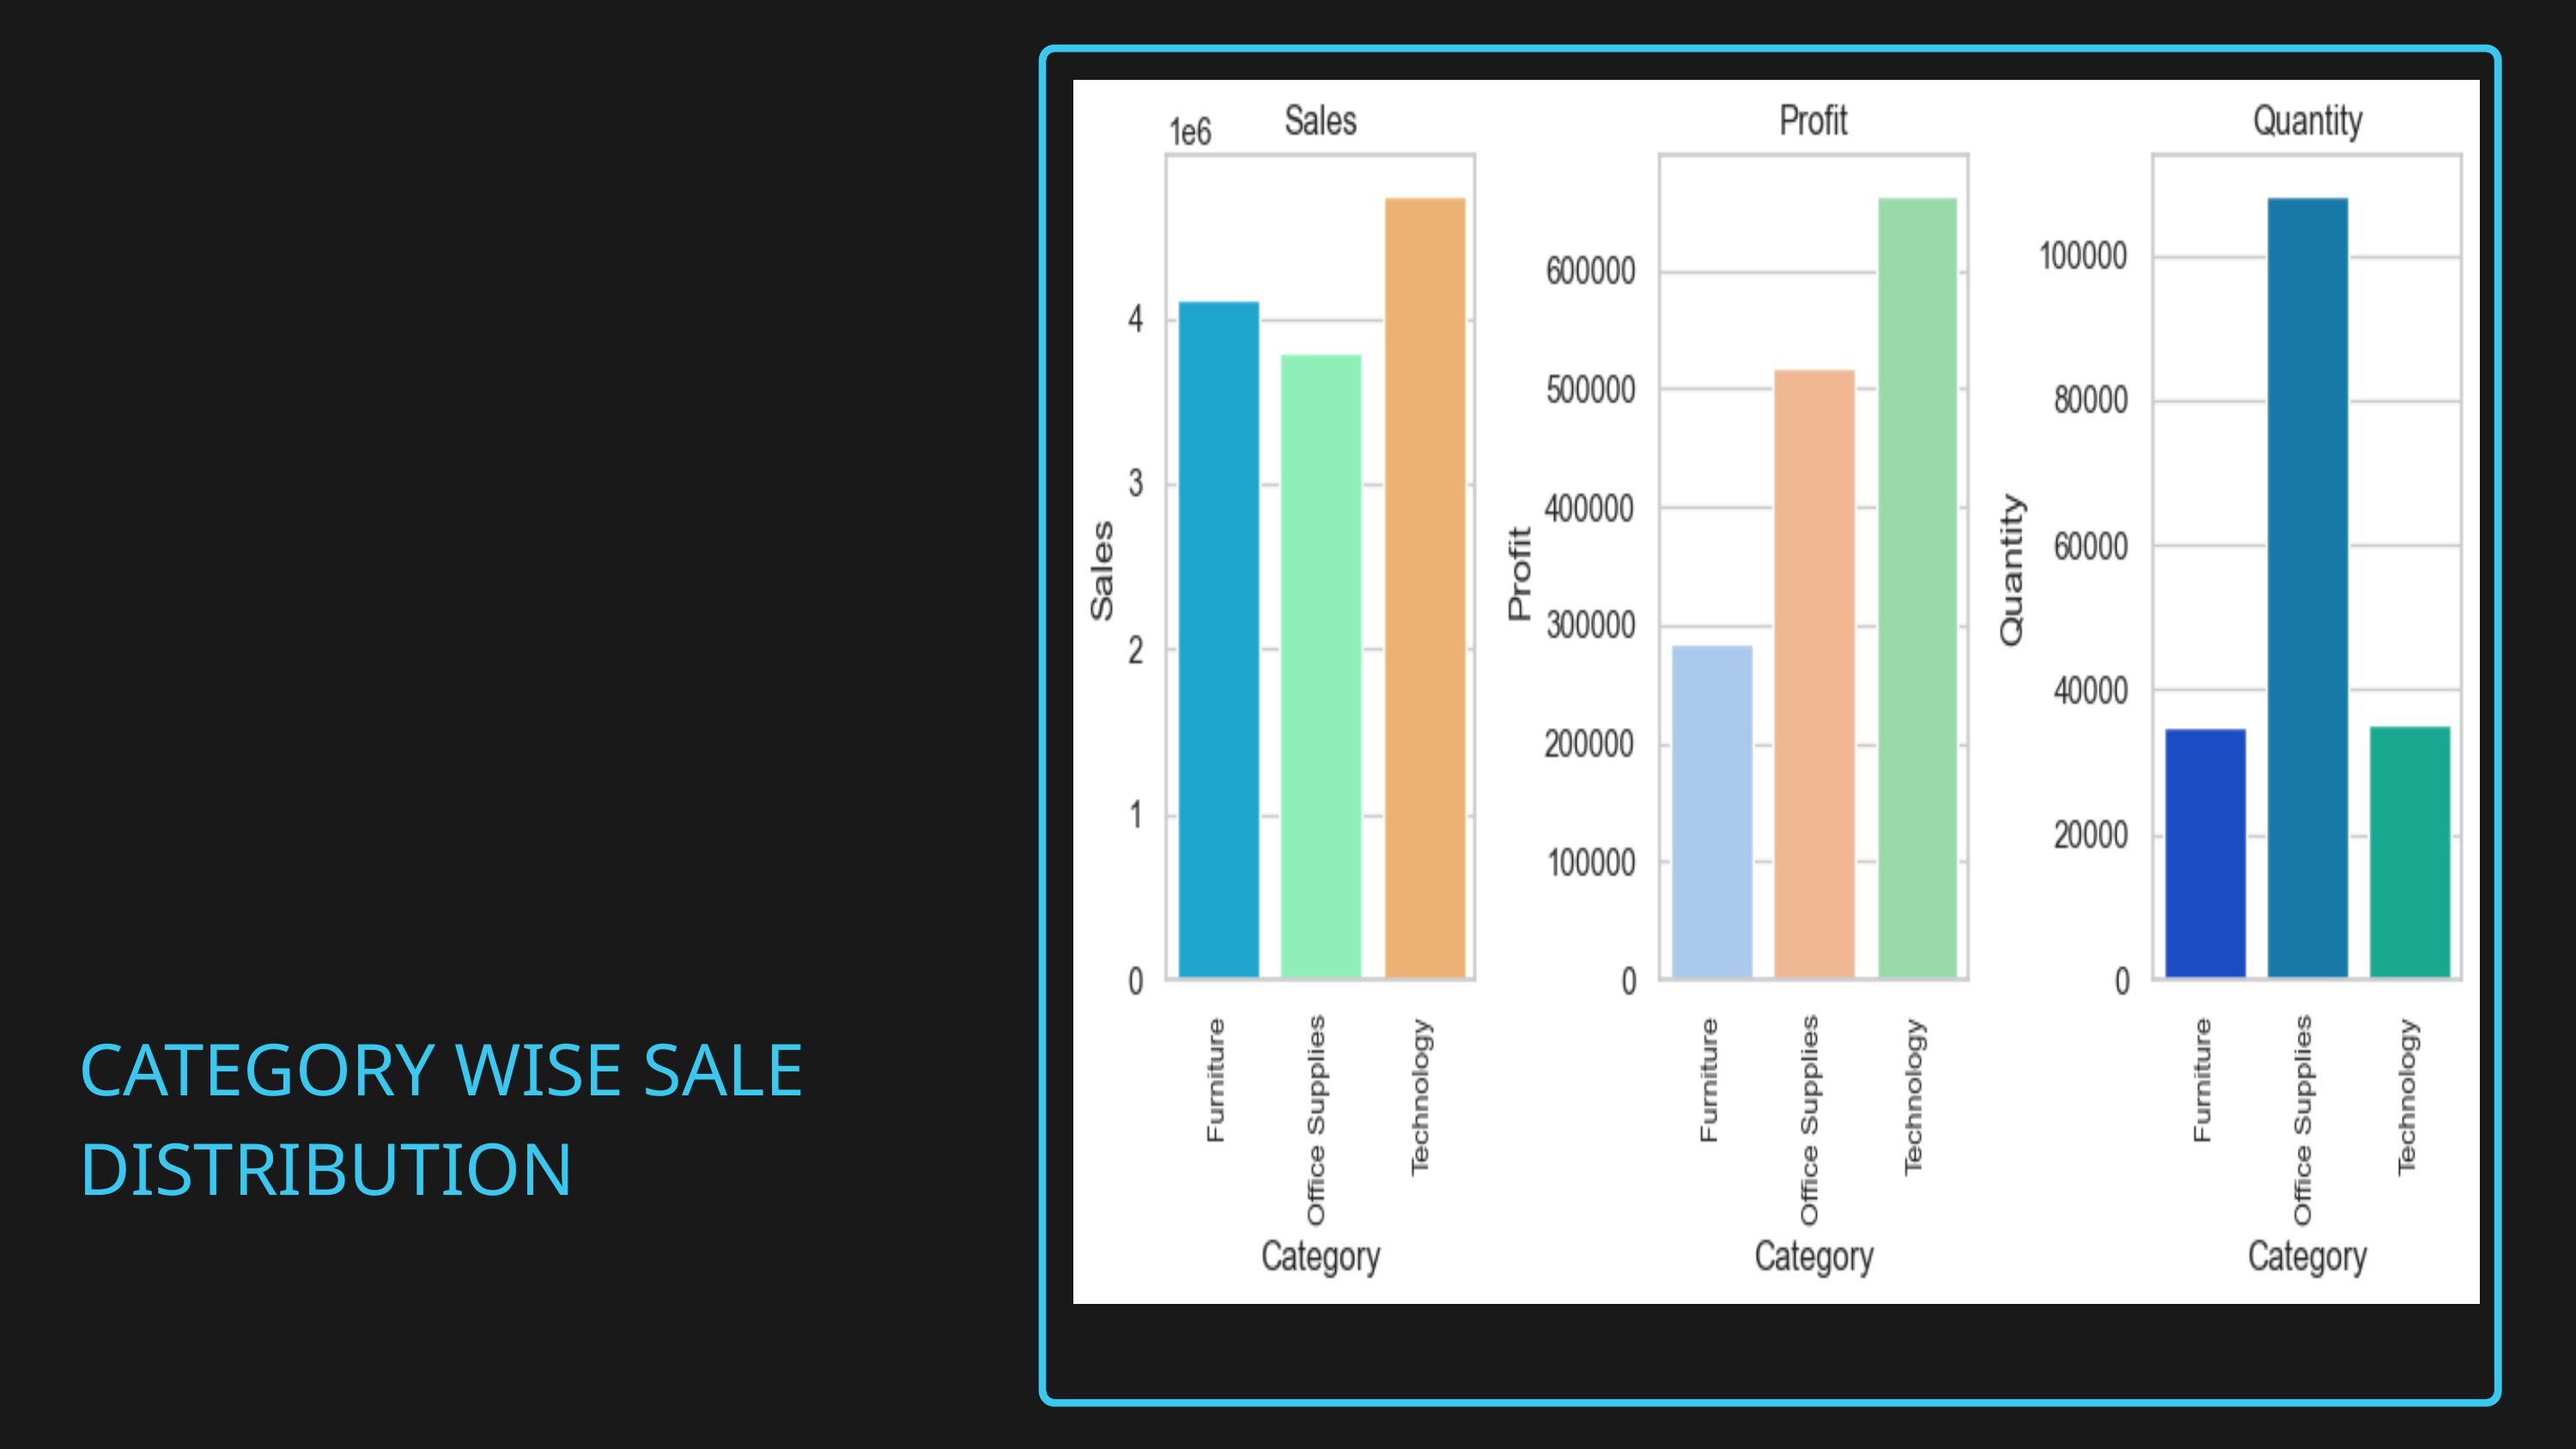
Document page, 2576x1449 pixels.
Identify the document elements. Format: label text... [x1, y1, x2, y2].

picture [1072, 79, 2480, 1304]
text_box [1038, 44, 2502, 1407]
text_box CATEGORY WISE SALE DISTRIBUTION [78, 1009, 1002, 1210]
